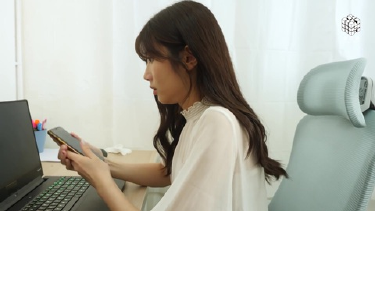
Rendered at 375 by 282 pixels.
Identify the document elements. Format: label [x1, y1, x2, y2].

picture [0, 0, 375, 212]
